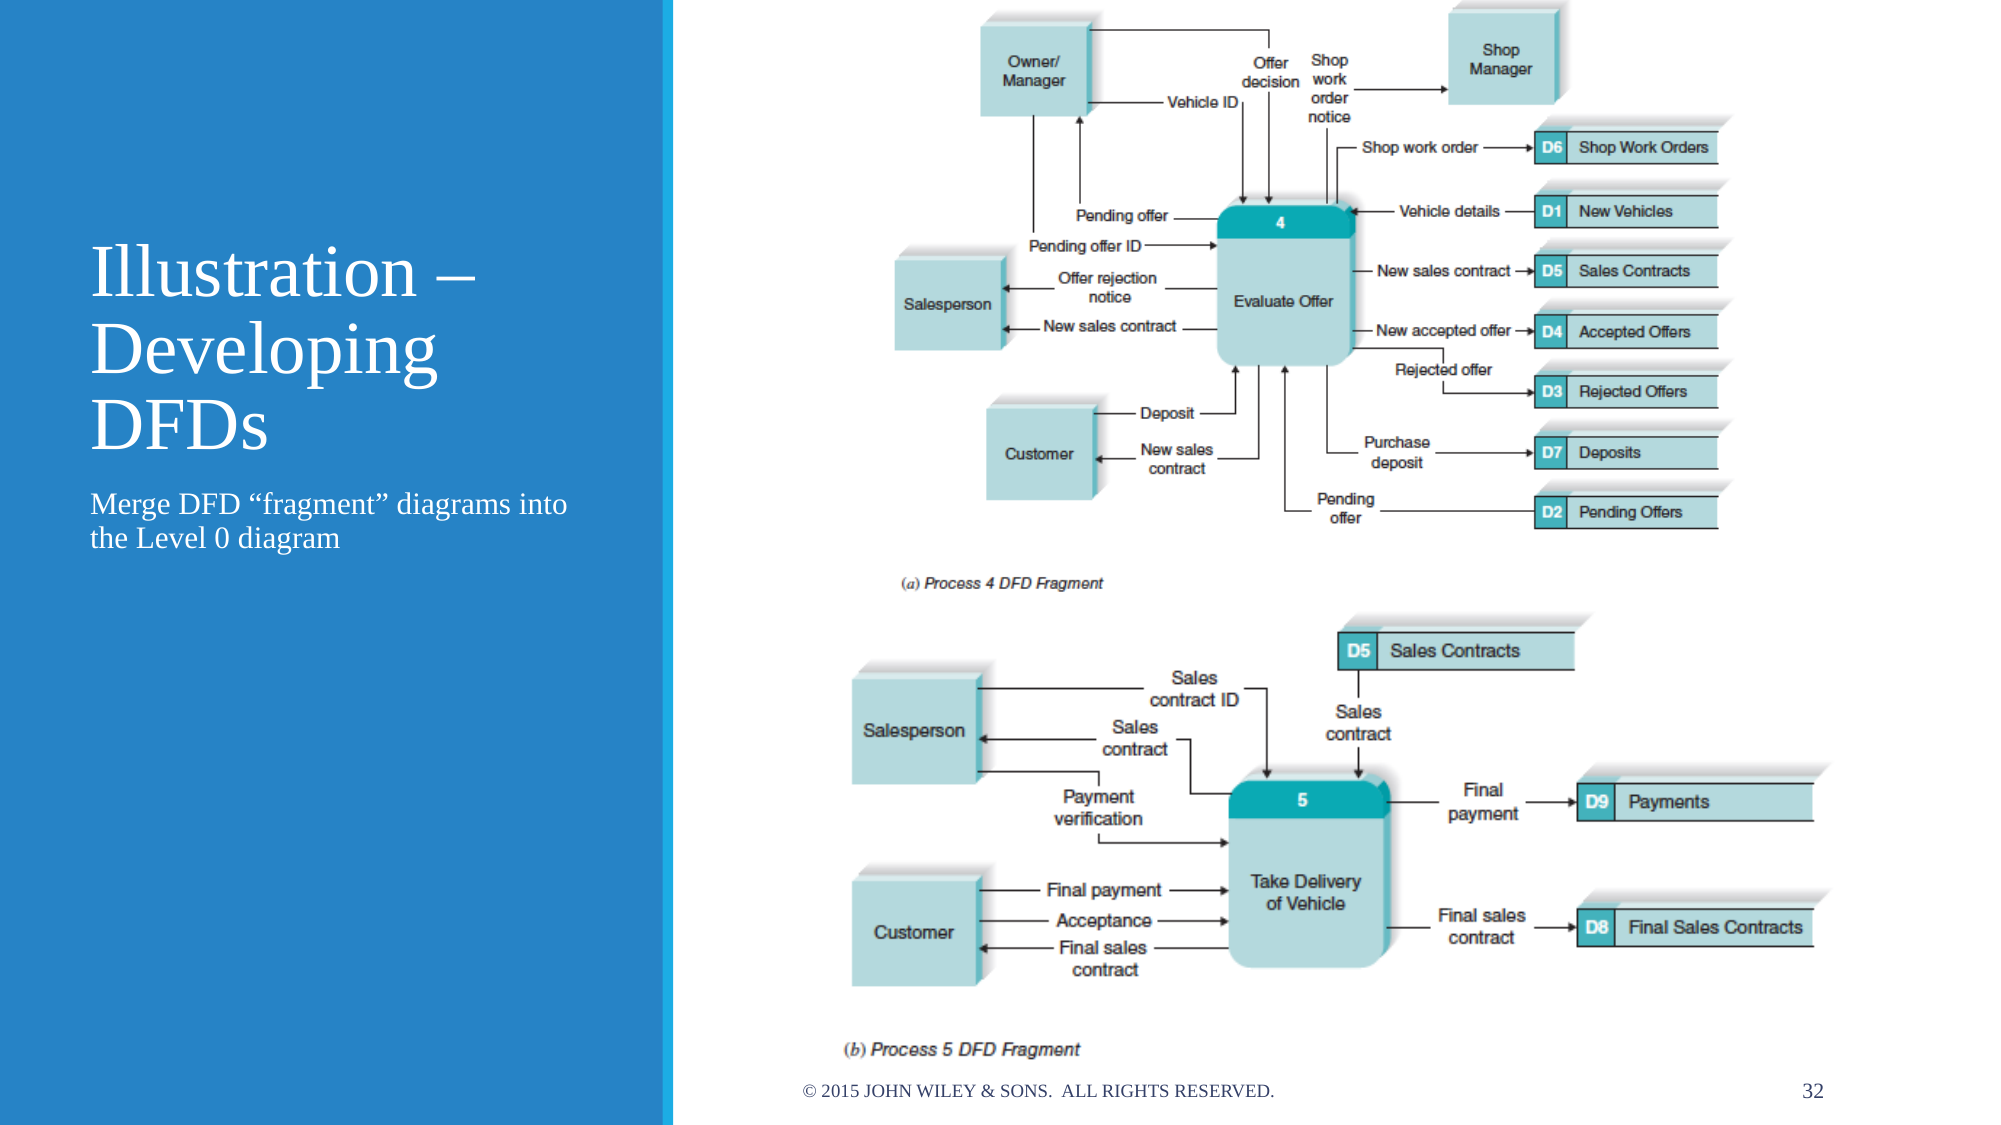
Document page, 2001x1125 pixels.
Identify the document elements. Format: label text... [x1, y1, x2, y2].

title Illustration – Developing DFDs [75, 97, 600, 473]
picture [879, 0, 1761, 605]
slide_number ‹#› [1624, 1071, 1840, 1120]
list Merge DFD “fragment” diagrams into the Level 0 diagram [75, 479, 600, 1035]
picture [832, 609, 1846, 1064]
footer © 2015 JOHN WILEY & SONS. ALL RIGHTS RESERVED. [787, 1059, 1550, 1120]
